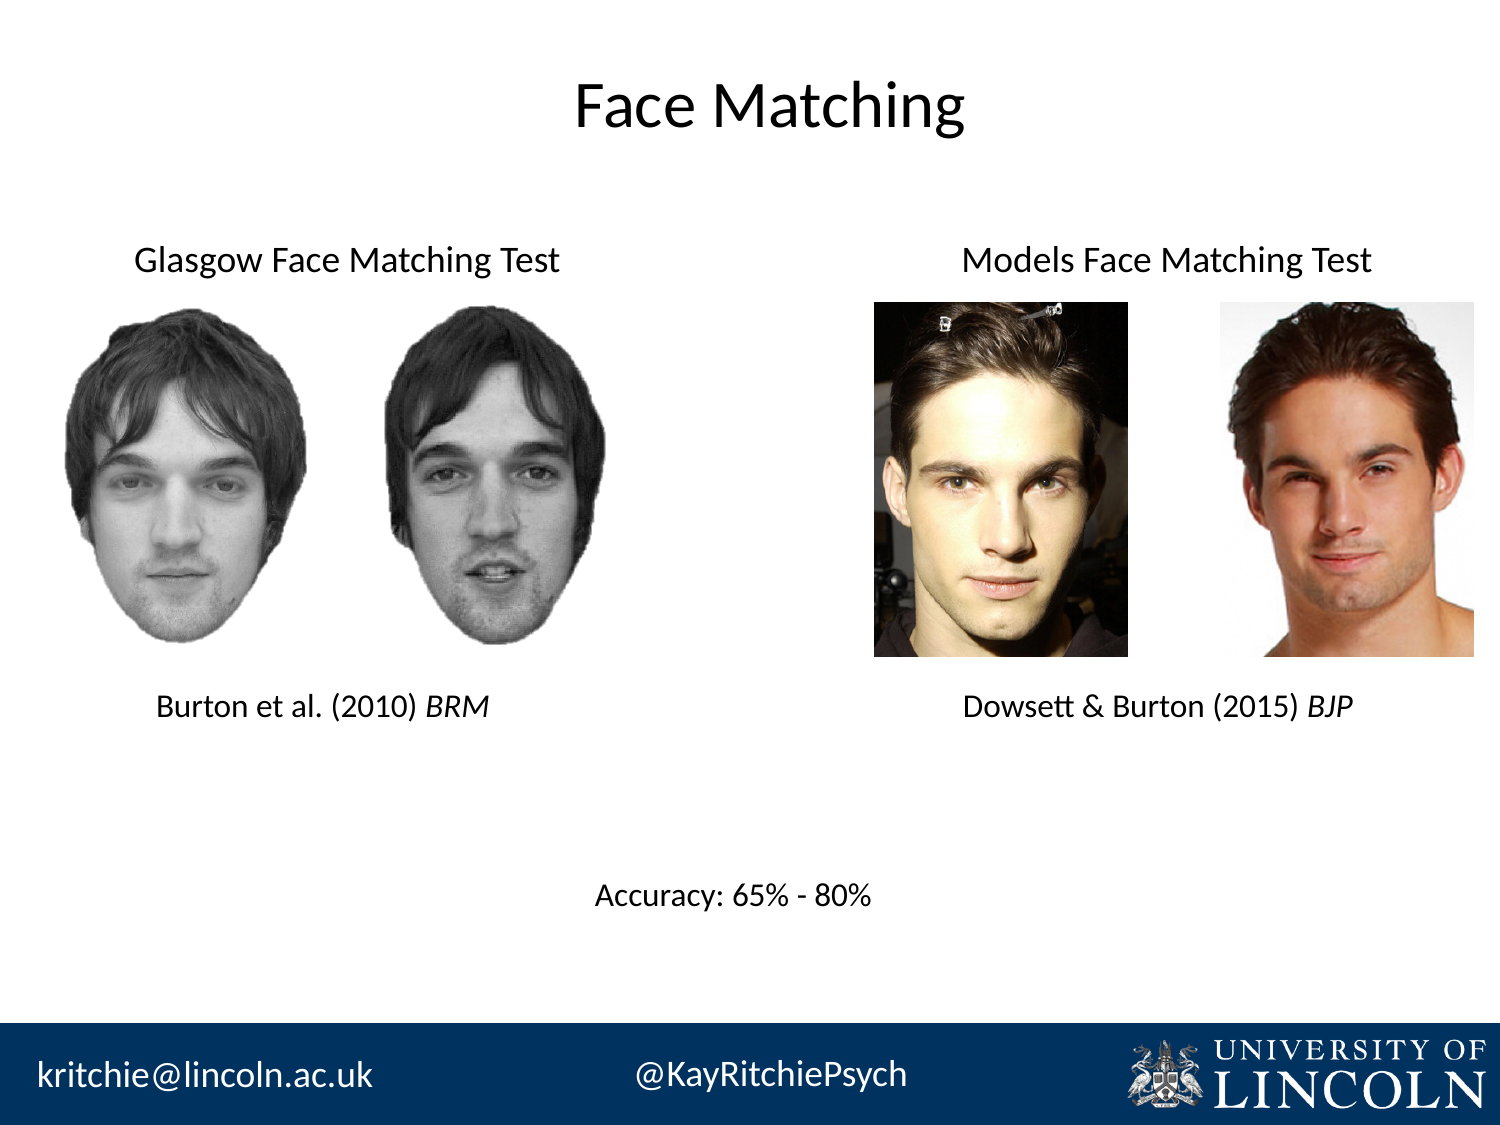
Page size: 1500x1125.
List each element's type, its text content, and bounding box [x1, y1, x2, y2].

text_box kritchie@lincoln.ac.uk [22, 1042, 389, 1103]
picture [873, 302, 1128, 657]
text_box Face Matching [559, 52, 982, 148]
text_box Accuracy: 65% - 80% [580, 865, 888, 921]
picture [372, 207, 678, 741]
text_box @KayRitchiePsych [618, 1041, 923, 1102]
picture [0, 212, 324, 747]
text_box Models Face Matching Test [946, 227, 1388, 288]
text_box Burton et al. (2010) BRM [329, 676, 366, 732]
picture [1119, 1030, 1495, 1118]
picture [1219, 302, 1474, 657]
text_box Dowsett & Burton (2015) BJP [948, 676, 1368, 732]
text_box Glasgow Face Matching Test [329, 227, 366, 288]
